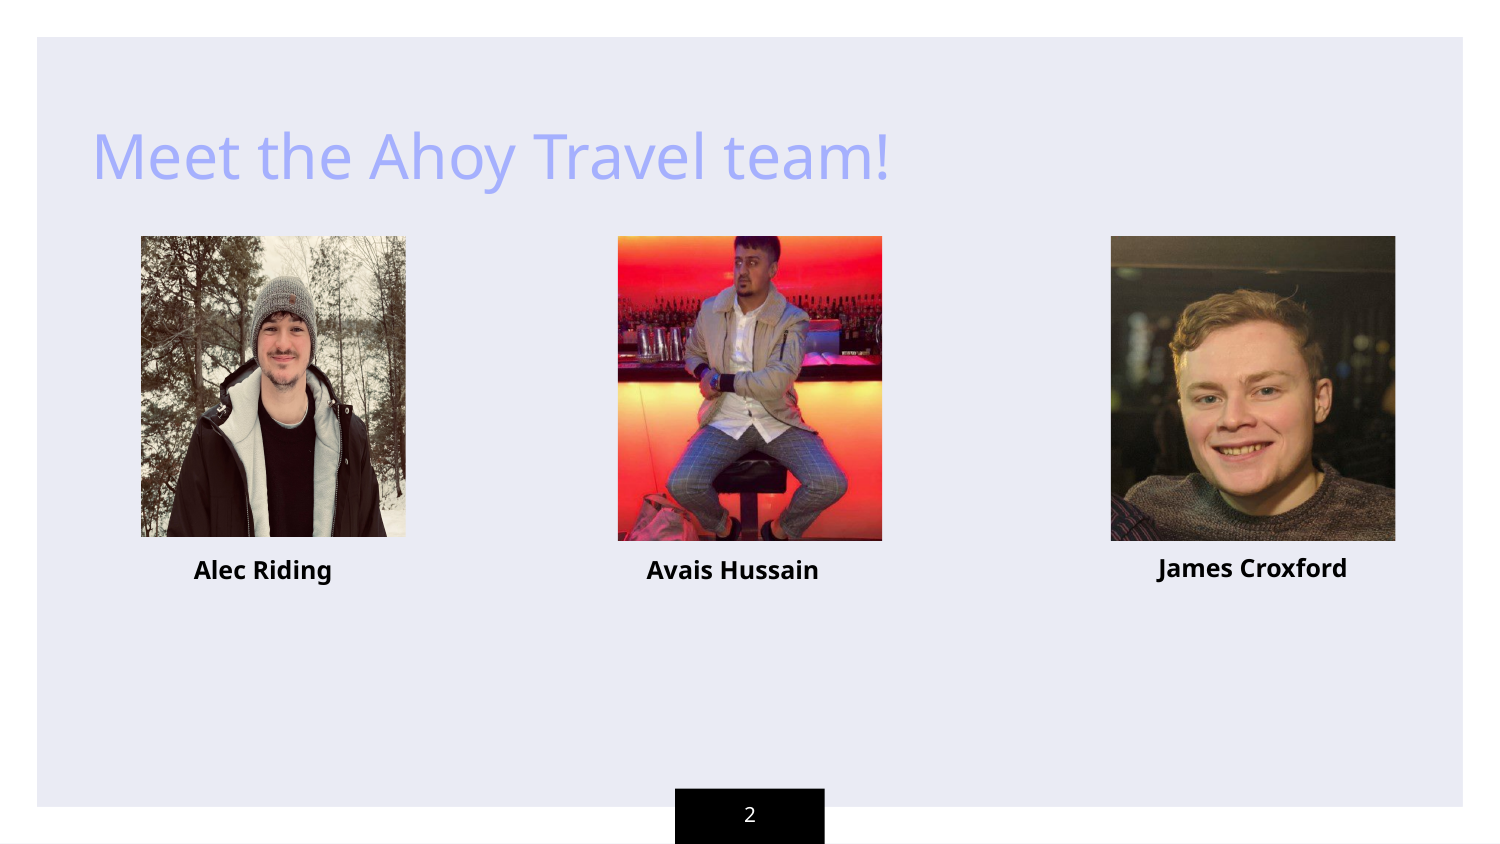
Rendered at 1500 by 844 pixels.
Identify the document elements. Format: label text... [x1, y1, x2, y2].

picture [1110, 236, 1396, 542]
picture [140, 236, 406, 538]
text_box Alec Riding [141, 554, 386, 675]
text_box James Croxford [1130, 552, 1376, 673]
picture [617, 236, 883, 542]
slide_number 2 [675, 788, 825, 844]
title Meet the Ahoy Travel team! [76, 66, 1004, 207]
text_box Avais Hussain [611, 554, 856, 675]
